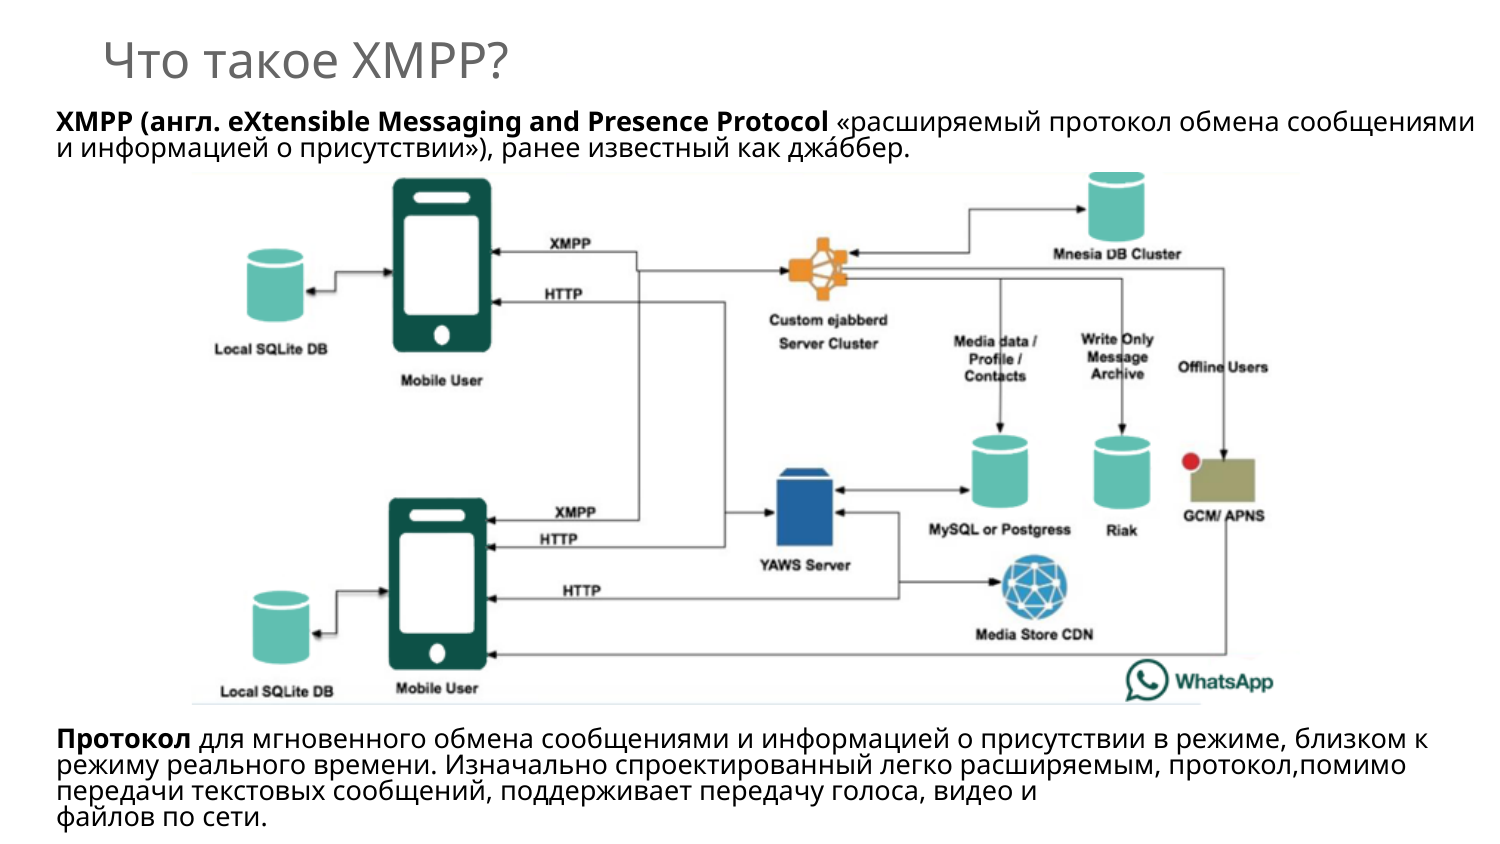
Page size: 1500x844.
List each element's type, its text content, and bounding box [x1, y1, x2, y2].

list XMPP (англ. eXtensible Messaging and Presence Protocol «расширяемый протокол обмена сообщениями и информацией о присутствии»), ранее известный как джа́ббер. Протокол для мгновенного обмена сообщениями и информацией о присутствии в режиме, близком к режиму реального времени. Изначально спроектированный легко расширяемым, протокол,помимо передачи текстовых сообщений, поддерживает передачу голоса, видео и файлов по сети. [44, 104, 1500, 826]
picture [191, 172, 1300, 705]
title Что такое XMPP? [91, 7, 1385, 104]
